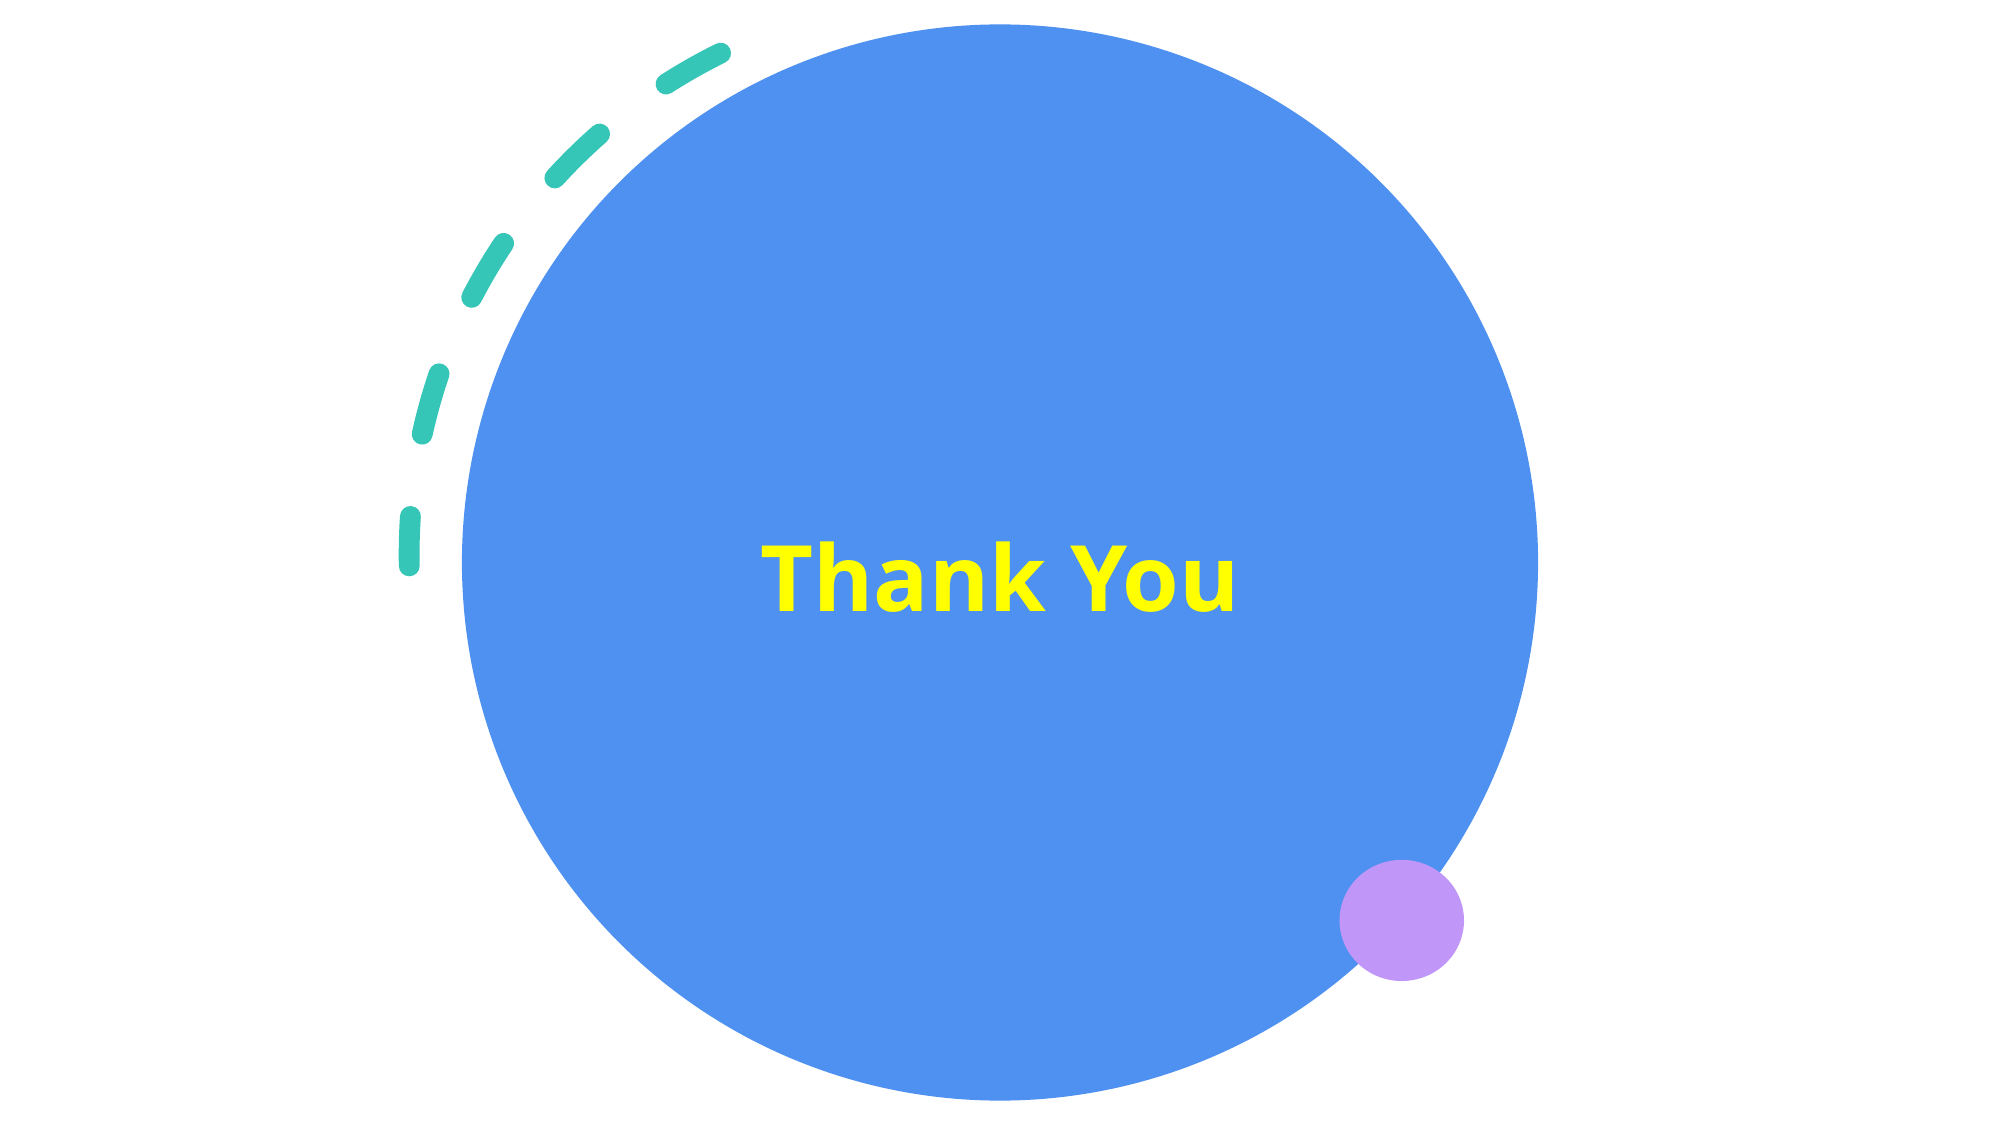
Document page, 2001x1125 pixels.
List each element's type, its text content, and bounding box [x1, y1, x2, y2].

title Thank You [543, 225, 1457, 640]
